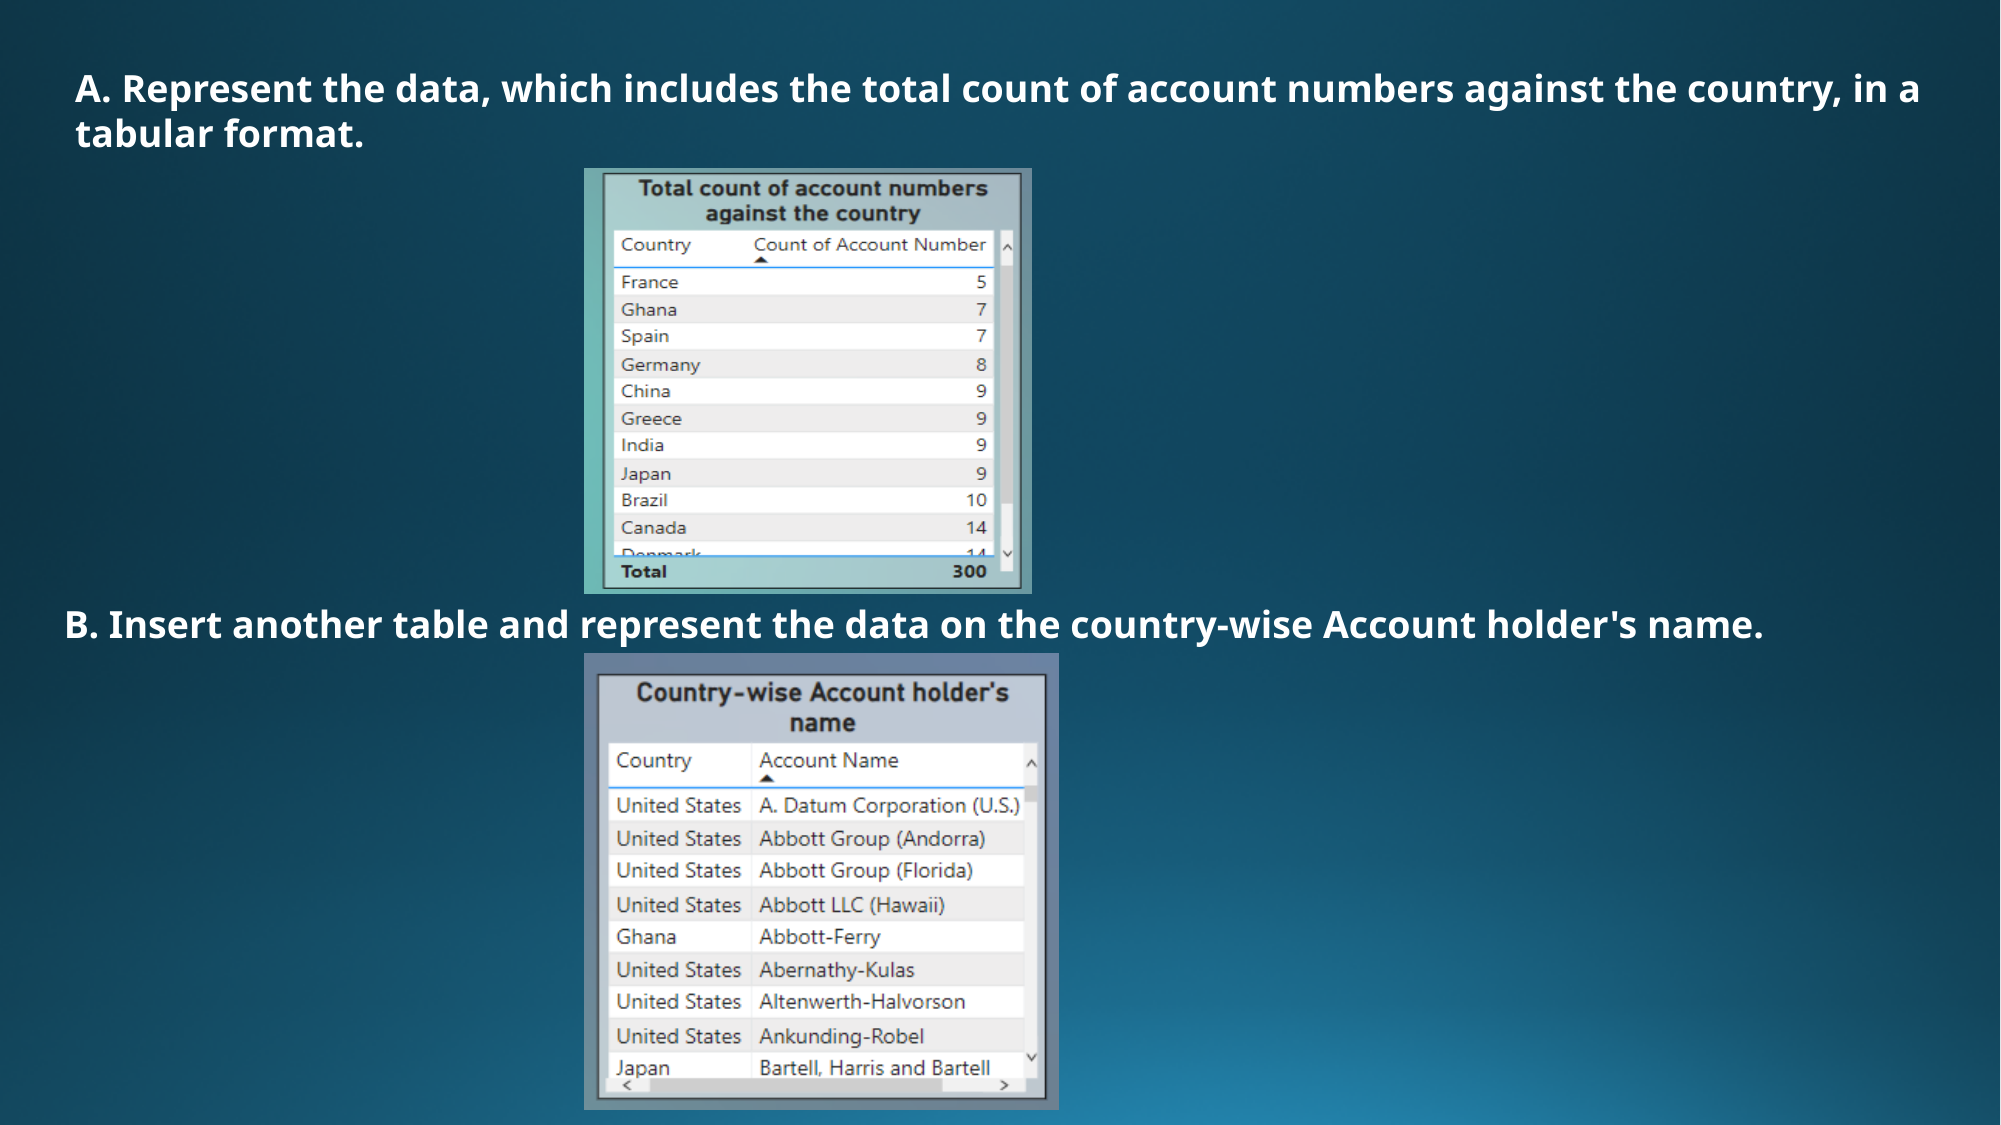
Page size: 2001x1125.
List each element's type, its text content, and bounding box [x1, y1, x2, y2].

text_box A. Represent the data, which includes the total count of account numbers against the country, in a tabular format. [60, 57, 1956, 163]
picture [0, 0, 2001, 1125]
text_box B. Insert another table and represent the data on the country-wise Account holder's name. [19, 593, 2000, 654]
